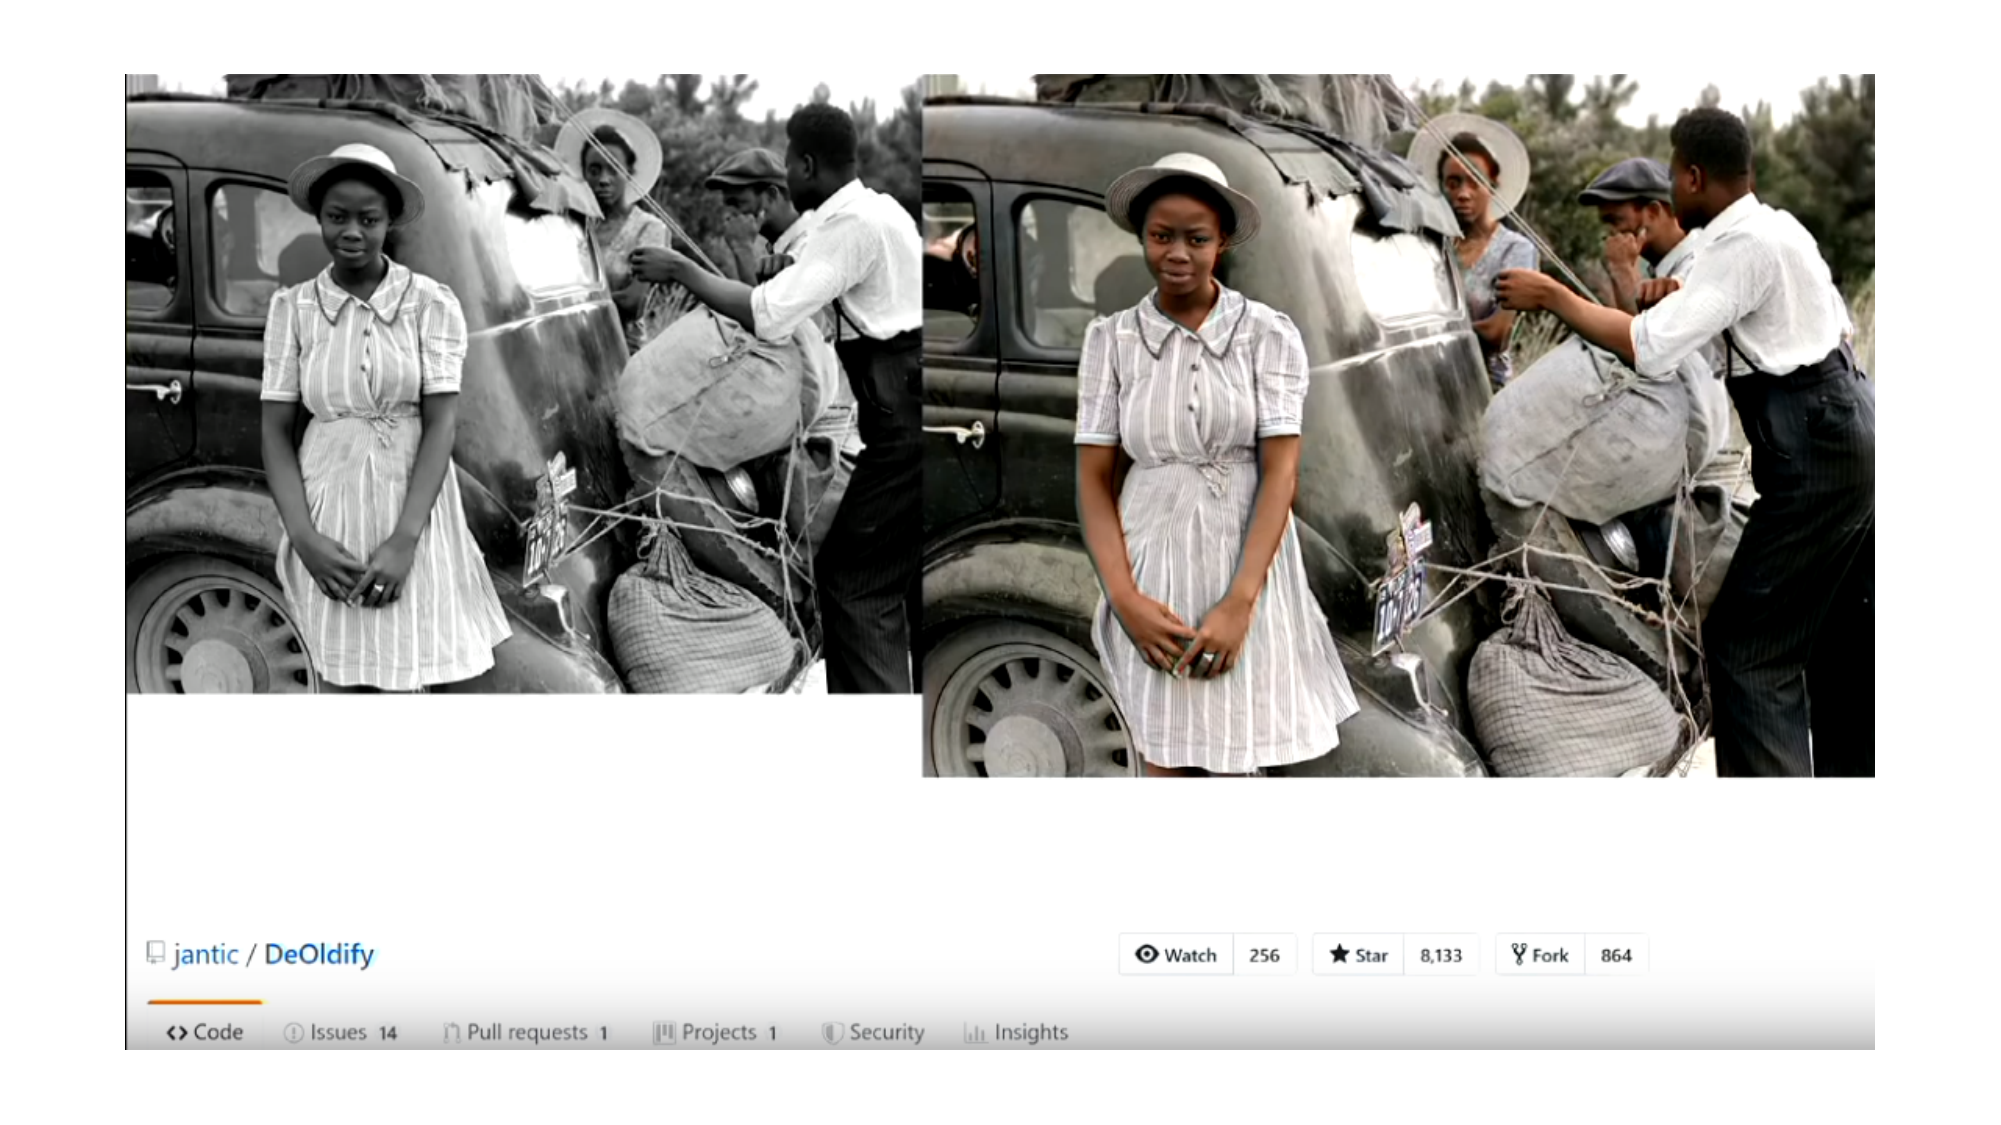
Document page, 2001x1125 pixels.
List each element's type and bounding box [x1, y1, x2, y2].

picture [124, 74, 1875, 1050]
